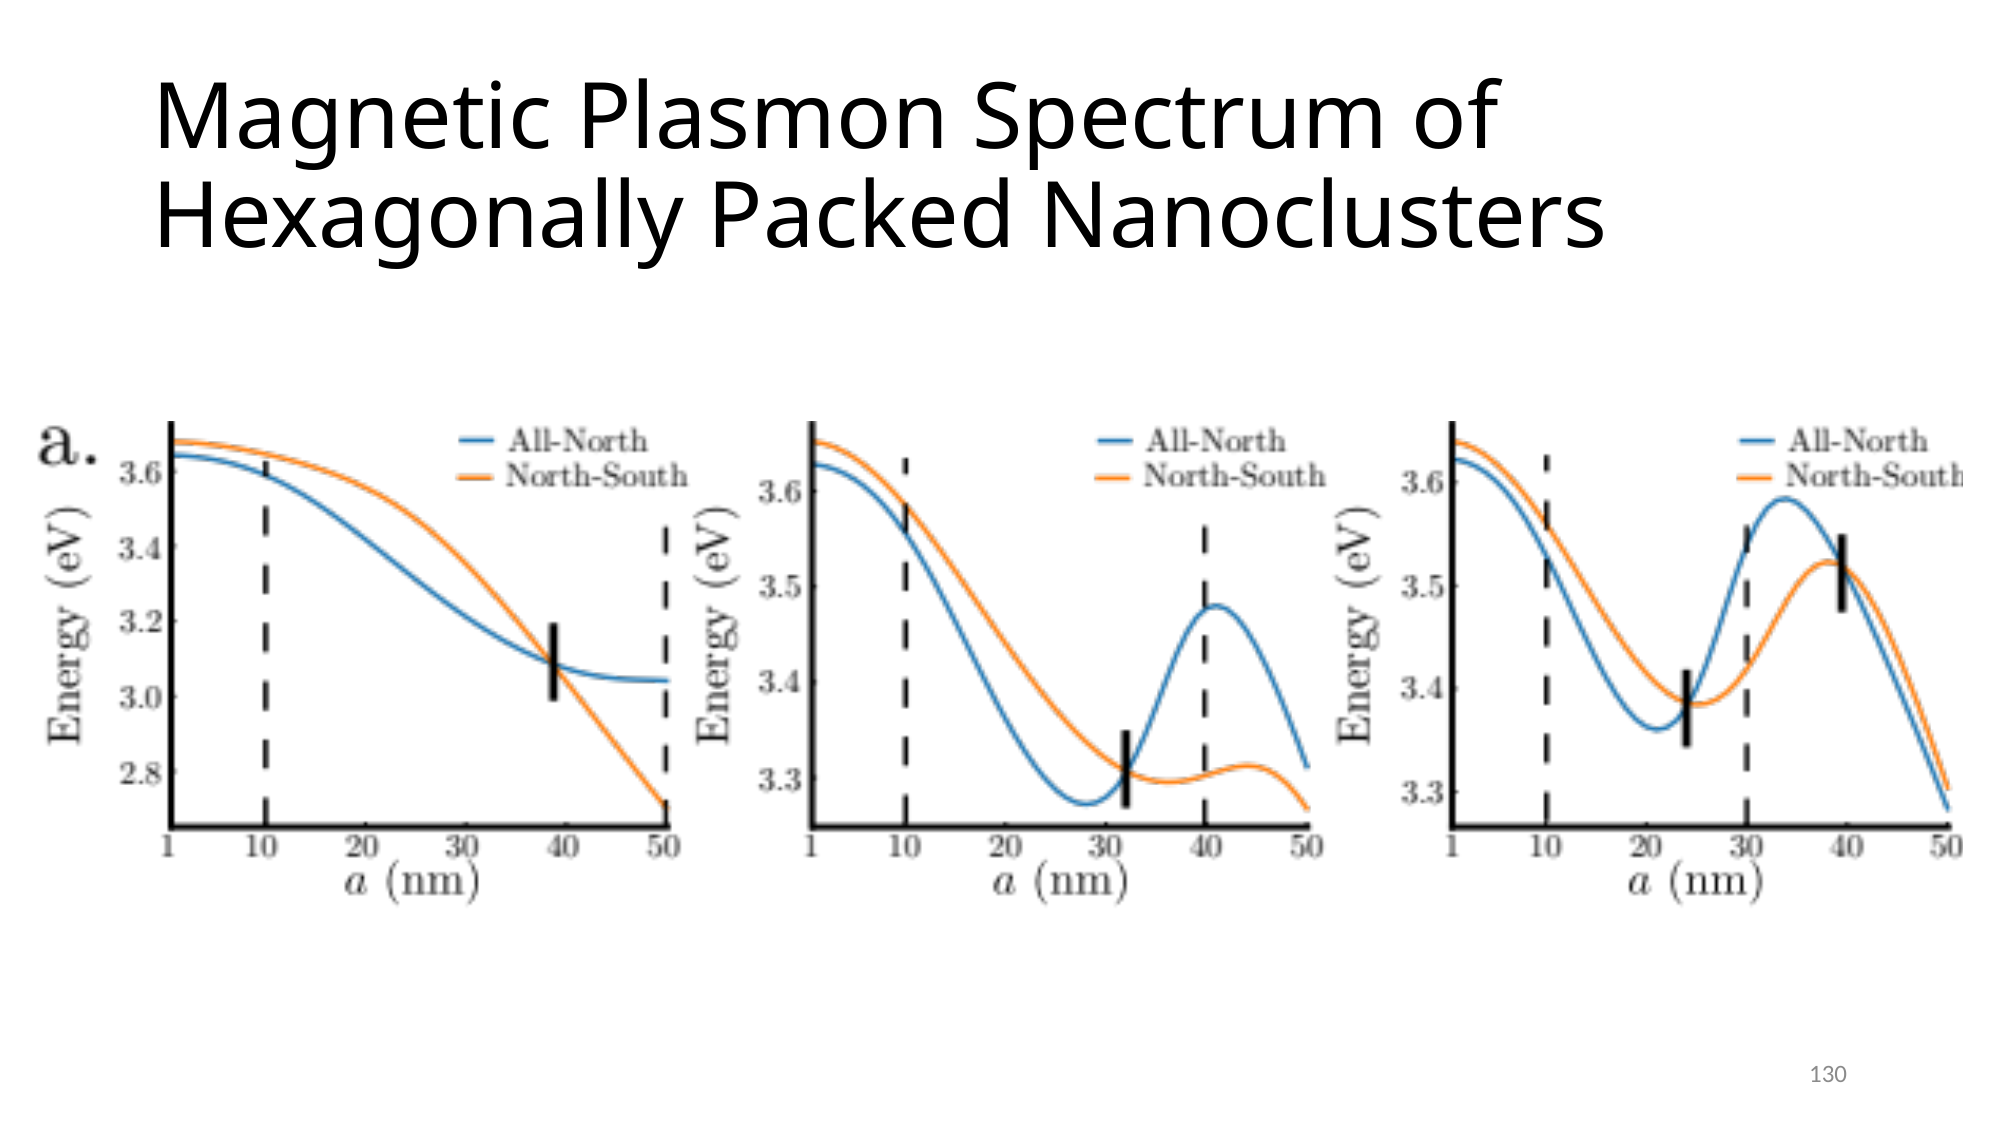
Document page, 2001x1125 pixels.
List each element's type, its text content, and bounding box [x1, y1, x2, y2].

title Magnetic Plasmon Spectrum of Hexagonally Packed Nanoclusters [137, 59, 1863, 278]
picture [33, 421, 1963, 917]
slide_number 129 [1412, 1042, 1863, 1103]
